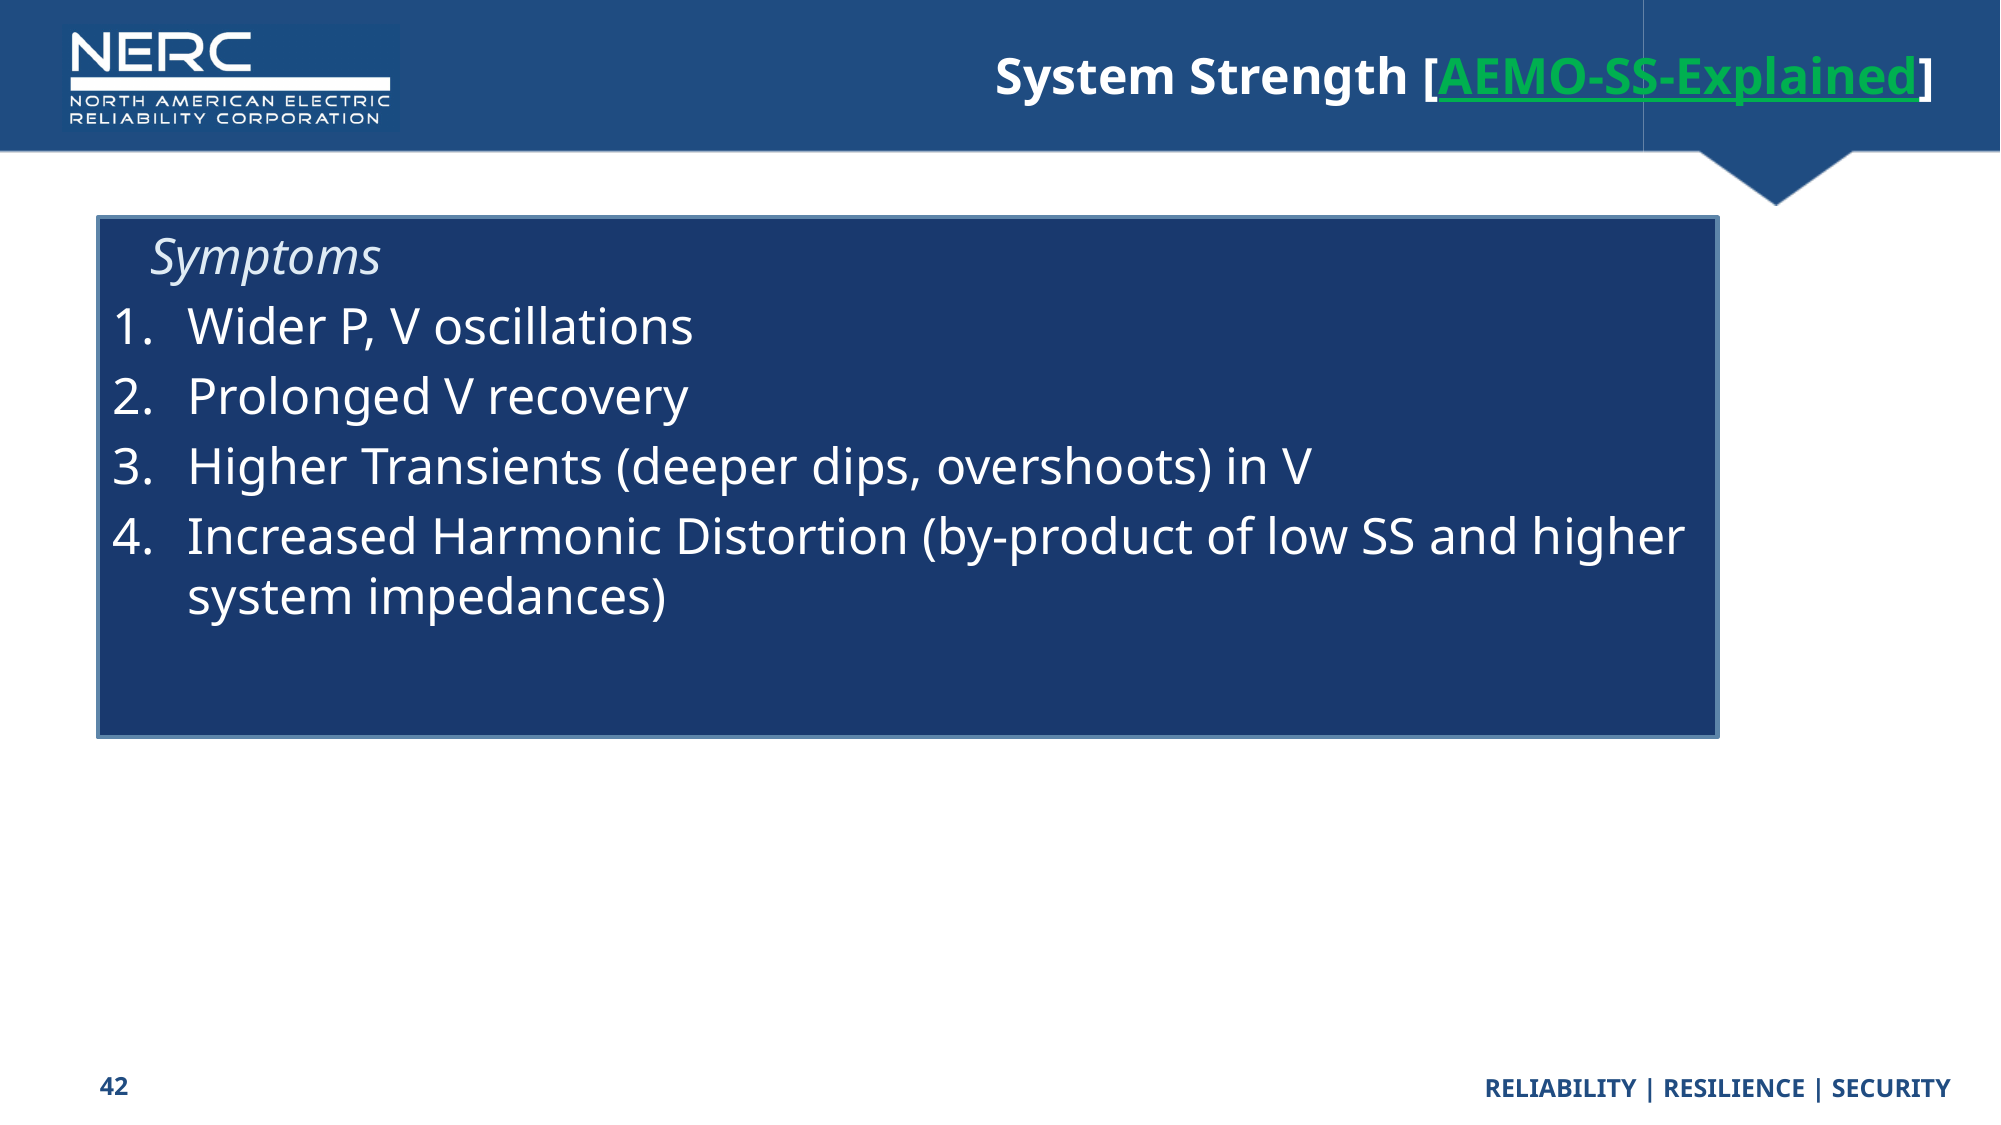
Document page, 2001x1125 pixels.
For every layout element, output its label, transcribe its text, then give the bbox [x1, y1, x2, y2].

text_box Symptoms Wider P, V oscillations Prolonged V recovery Higher Transients (deeper dips, overshoots) in V Increased Harmonic Distortion (by-product of low SS and higher system impedances) [96, 215, 1720, 739]
picture [0, 0, 2000, 206]
title System Strength [AEMO-SS-Explained] [633, 24, 1950, 133]
